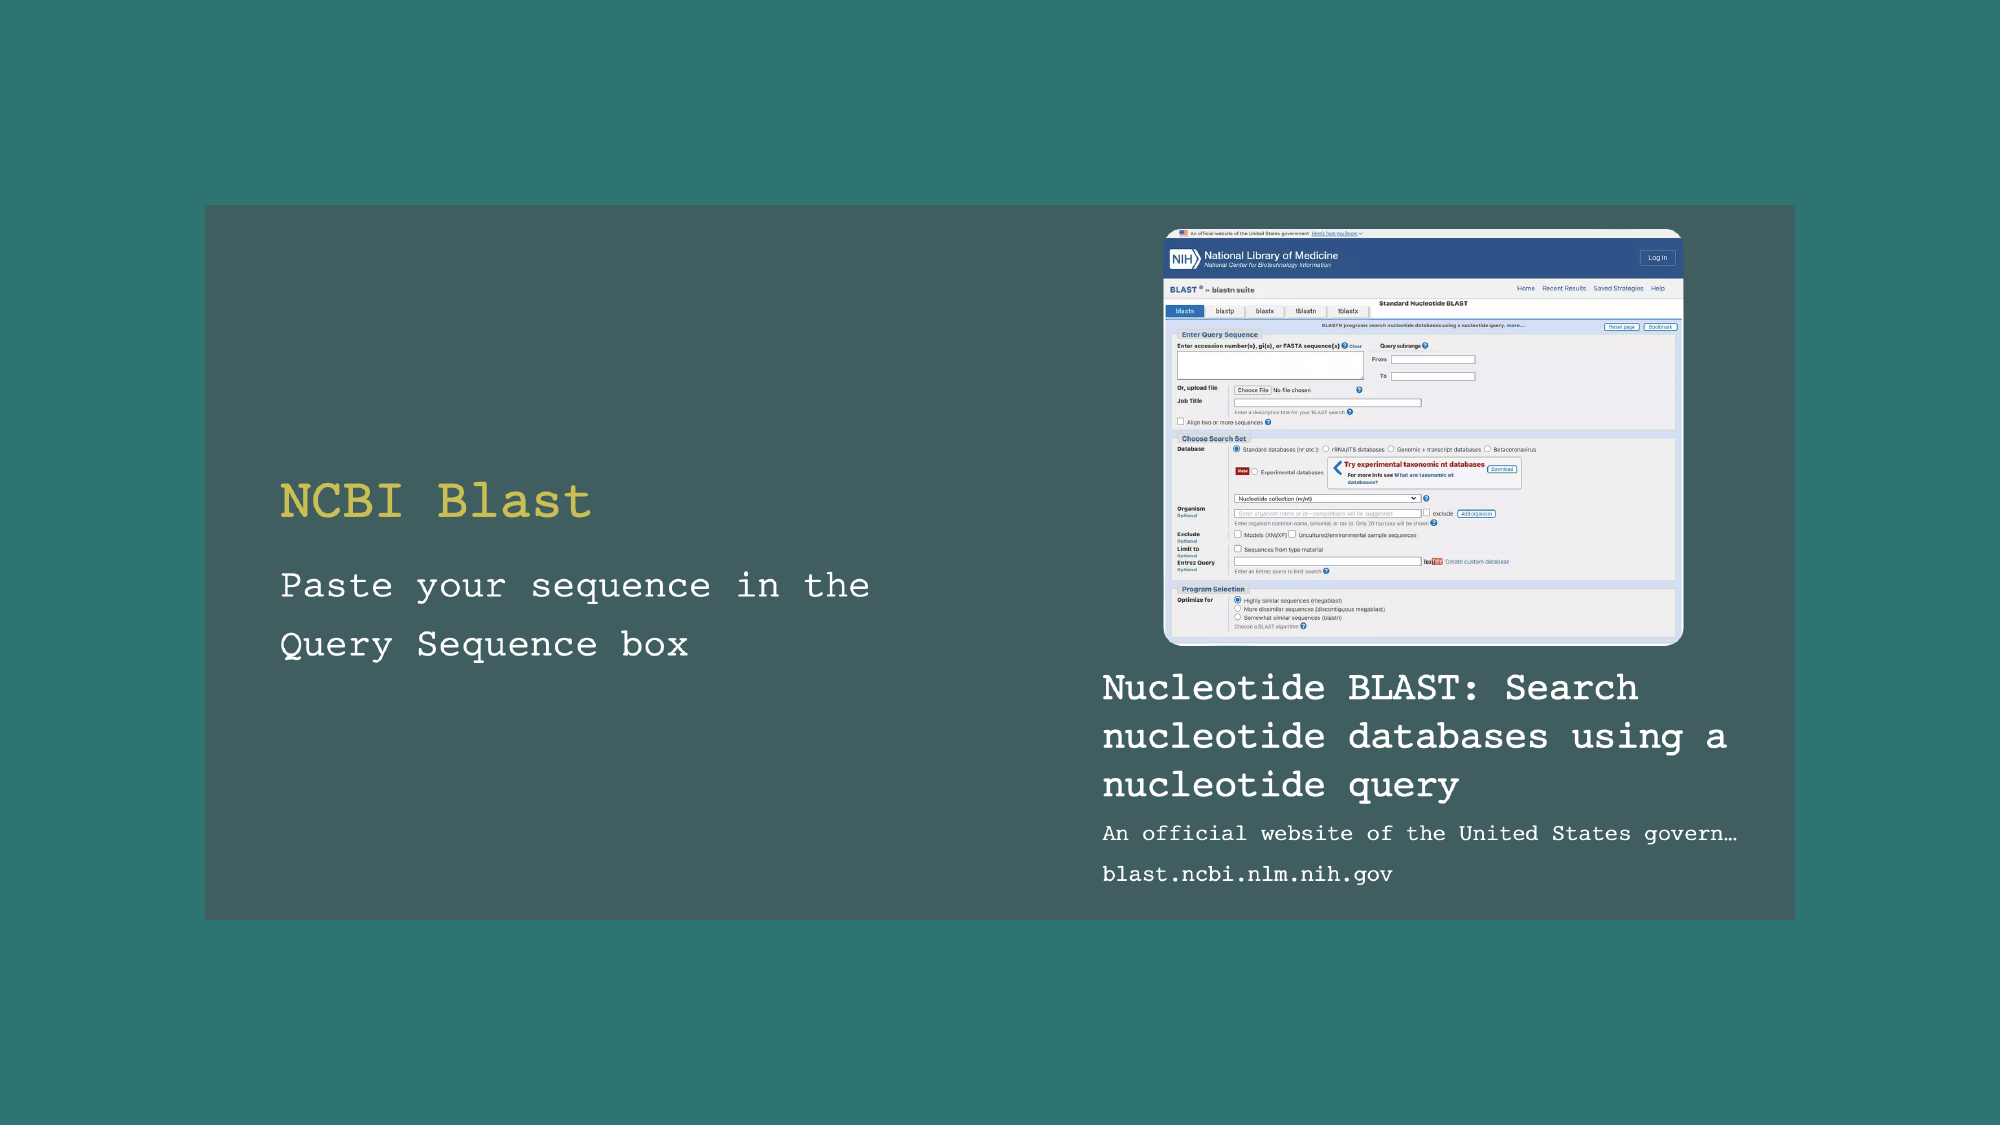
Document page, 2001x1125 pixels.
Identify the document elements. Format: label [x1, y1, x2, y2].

list [205, 205, 1795, 920]
